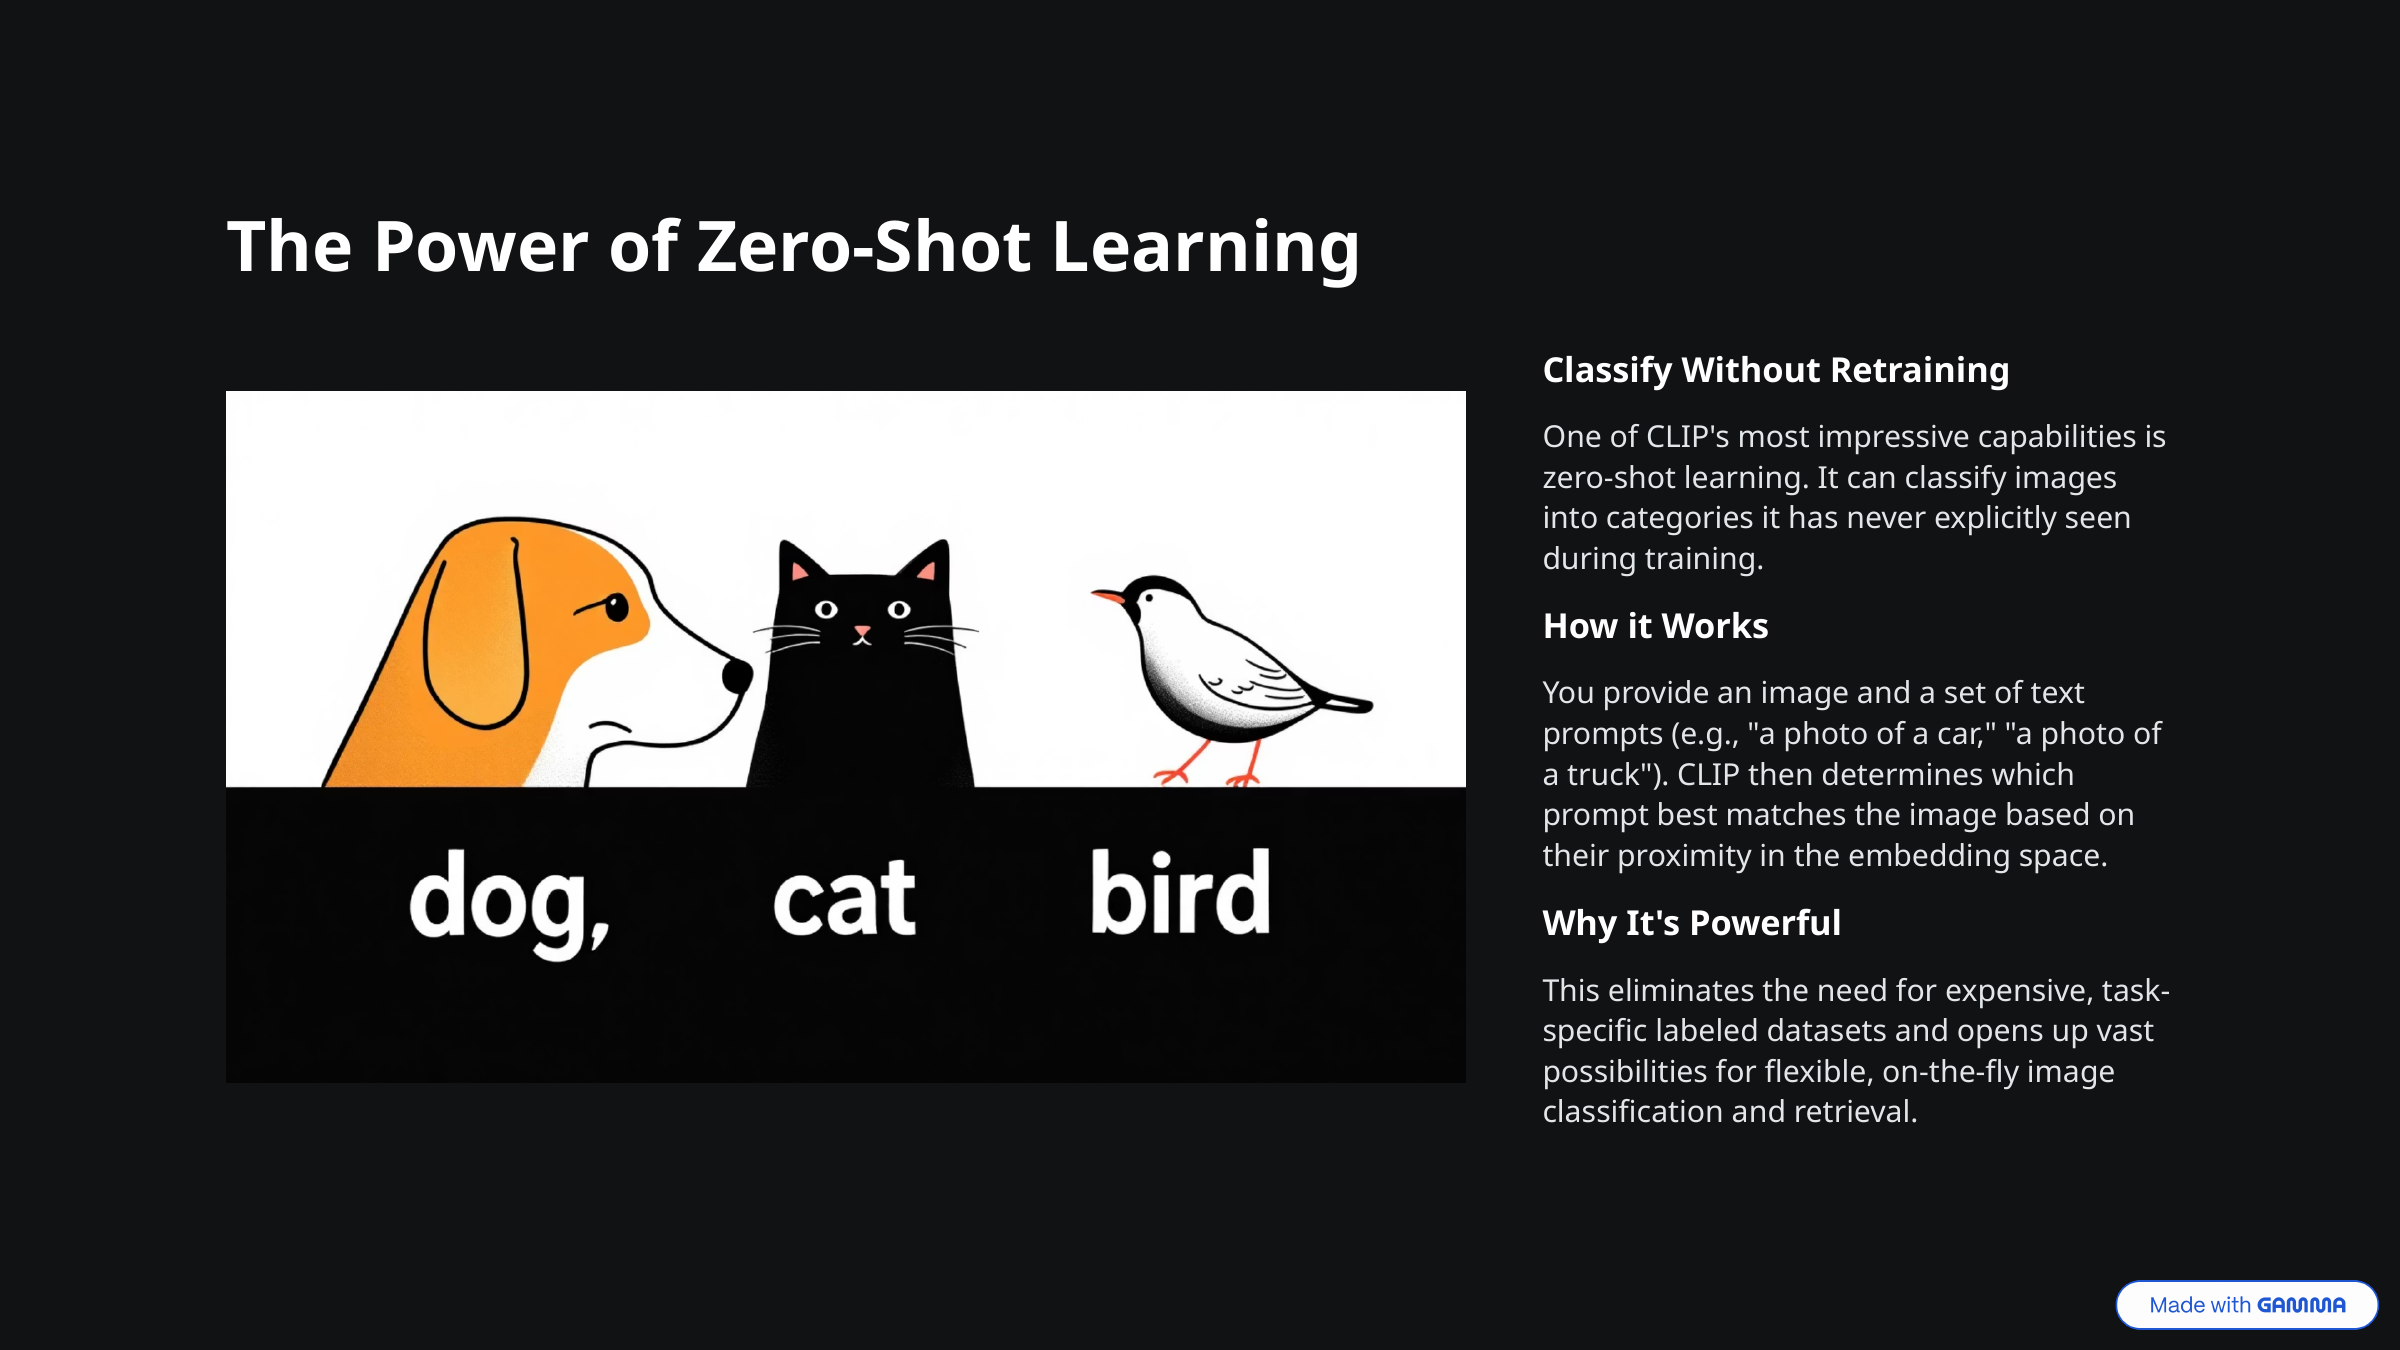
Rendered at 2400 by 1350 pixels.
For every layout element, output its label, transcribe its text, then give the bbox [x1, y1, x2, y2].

text_box This eliminates the need for expensive, task-specific labeled datasets and opens up vast possibilities for flexible, on-the-fly image classification and retrieval. [1542, 966, 2175, 1131]
picture [2106, 1271, 2389, 1339]
picture [226, 391, 1466, 1083]
text_box One of CLIP's most impressive capabilities is zero-shot learning. It can classify images into categories it has never explicitly seen during training. [1542, 413, 2175, 578]
text_box Why It's Powerful [1542, 898, 1896, 943]
text_box The Power of Zero-Shot Learning [226, 197, 1446, 286]
text_box Classify Without Retraining [1542, 345, 2051, 390]
text_box You provide an image and a set of text prompts (e.g., "a photo of a car," "a photo of a truck"). CLIP then determines which prompt best matches the image based on their proximity in the embedding space. [1542, 669, 2175, 875]
text_box How it Works [1542, 601, 1896, 646]
